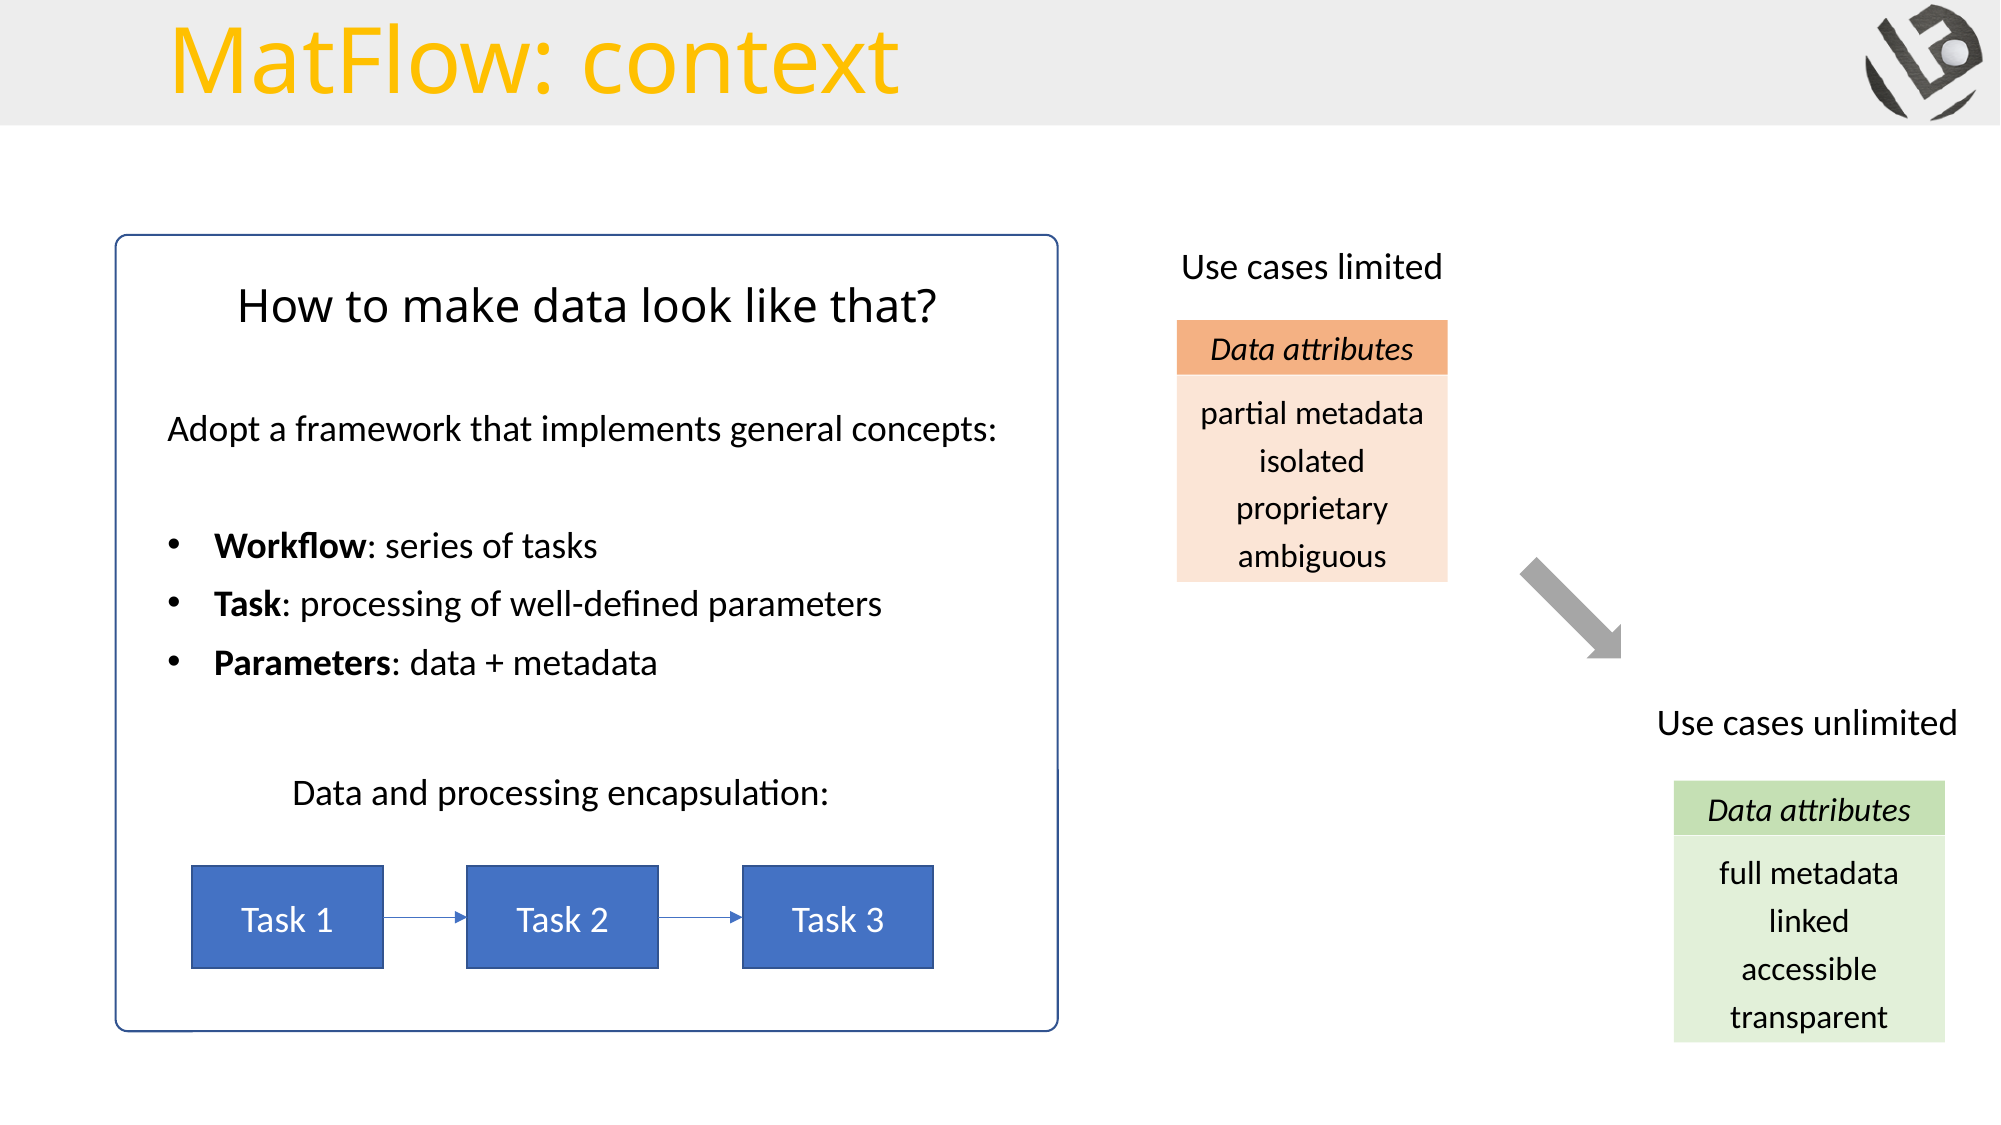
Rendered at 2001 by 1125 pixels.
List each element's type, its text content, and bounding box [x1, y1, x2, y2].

text_box MatFlow: context [152, 7, 1848, 119]
picture [1859, 0, 1990, 139]
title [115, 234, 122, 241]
text_box [0, 0, 1859, 126]
text_box [1990, 0, 2000, 126]
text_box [192, 751, 934, 969]
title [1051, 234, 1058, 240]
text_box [1152, 234, 1977, 1042]
text_box [114, 233, 1059, 1033]
